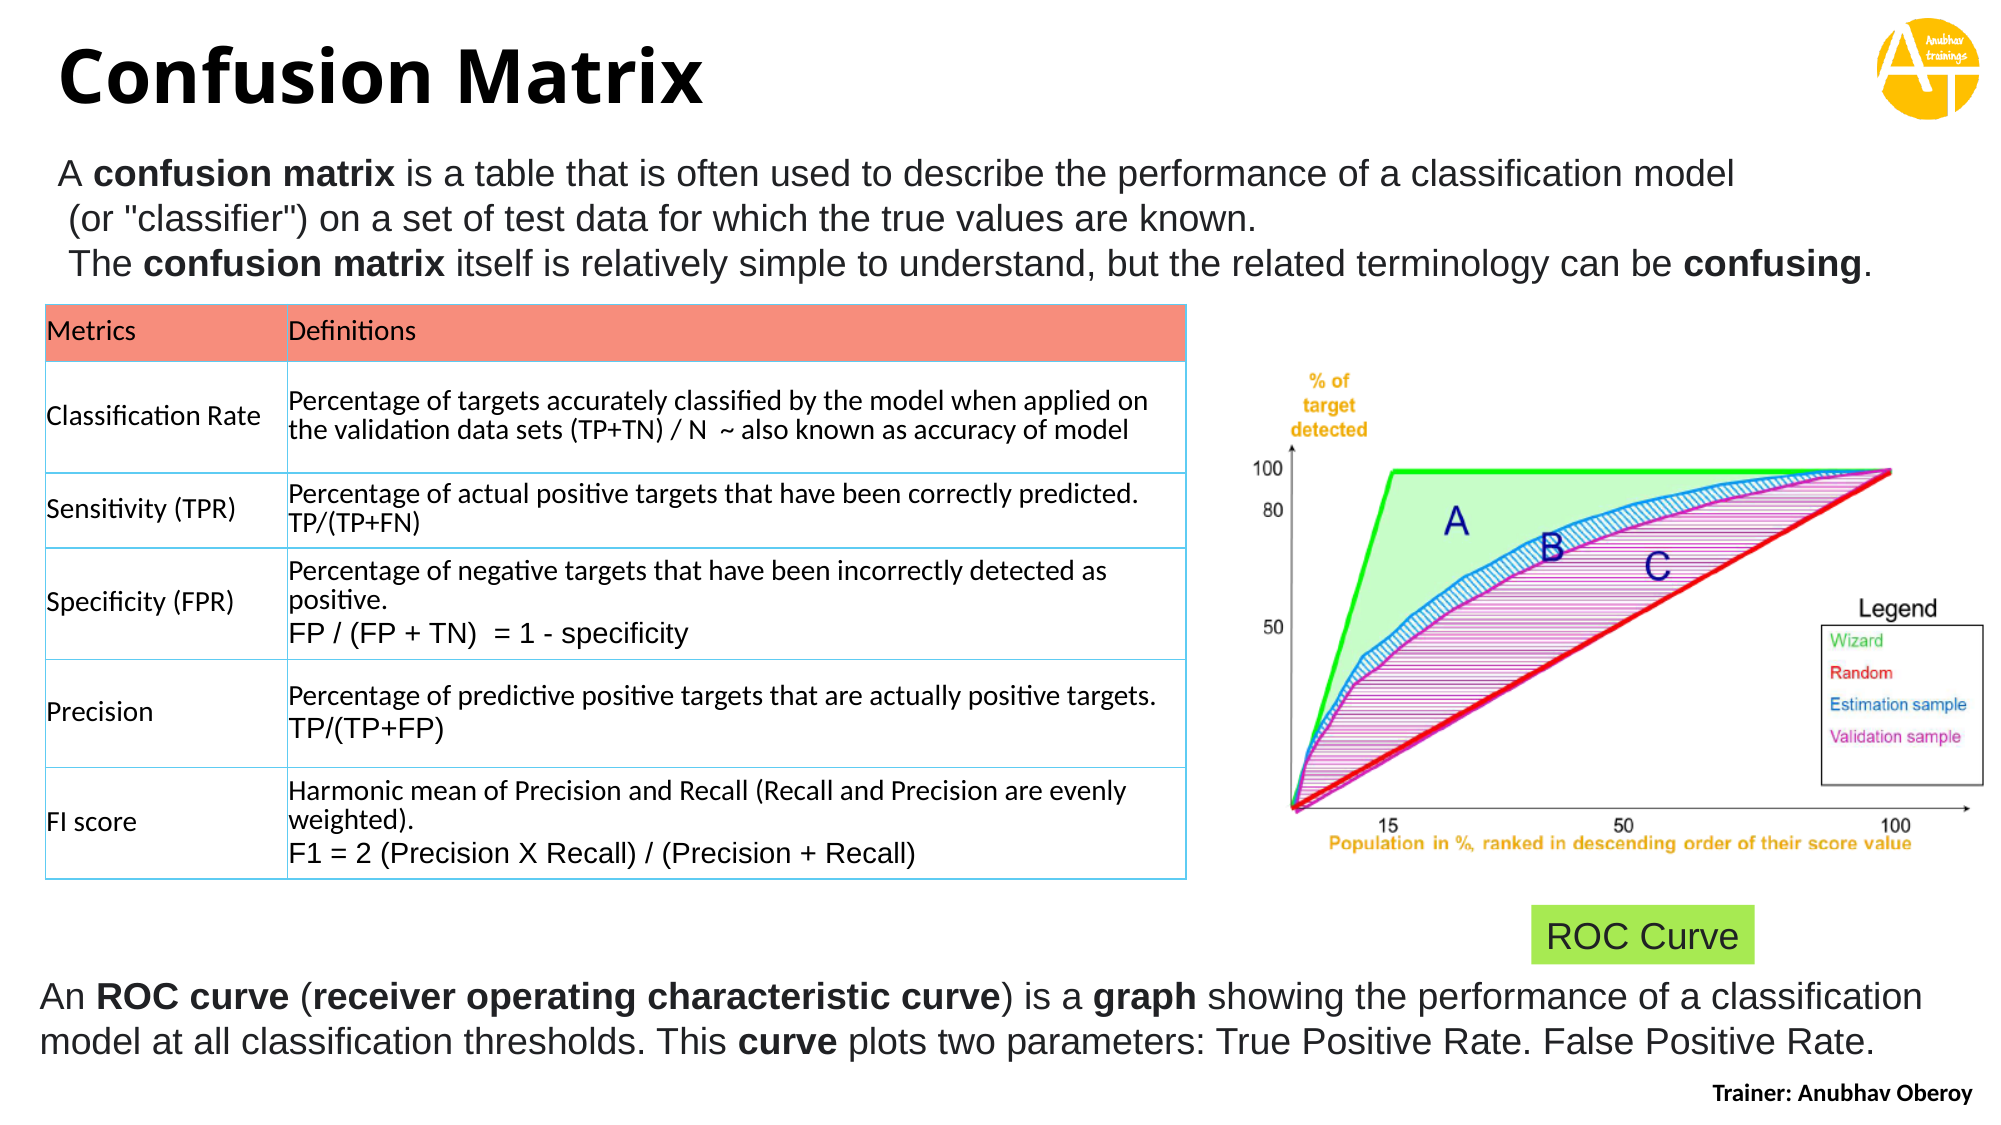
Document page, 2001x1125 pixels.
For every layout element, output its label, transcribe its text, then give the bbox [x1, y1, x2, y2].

text_box A confusion matrix is a table that is often used to describe the performance of a classification model (or "classifier") on a set of test data for which the true values are known. The confusion matrix itself is relatively simple to understand, but the related terminology can be confusing. [42, 141, 1985, 291]
text_box ROC Curve [1531, 904, 1755, 964]
picture [1866, 11, 1985, 128]
footer Trainer: Anubhav Oberoy [1660, 1074, 2000, 1108]
table_cell Percentage of actual positive targets that have been correctly predicted. TP/(TP+FN) [288, 474, 1185, 547]
table_cell Sensitivity (TPR) [46, 474, 287, 547]
text_box An ROC curve (receiver operating characteristic curve) is a graph showing the performance of a classification model at all classification thresholds. This curve plots two parameters: True Positive Rate. False Positive Rate. [24, 964, 1985, 1070]
table_cell Precision [46, 660, 287, 767]
table_header Metrics [46, 305, 287, 361]
table_cell Percentage of predictive positive targets that are actually positive targets. TP/(TP+FP) [288, 660, 1185, 767]
picture [1223, 339, 1985, 863]
table_cell FI score [46, 768, 287, 878]
table_cell Specificity (FPR) [46, 549, 287, 659]
table_cell Percentage of targets accurately classified by the model when applied on the validation data sets (TP+TN) / N ~ also known as accuracy of model [288, 362, 1185, 472]
table_header Definitions [288, 305, 1185, 361]
text_box Confusion Matrix [42, 30, 1896, 141]
table_cell Harmonic mean of Precision and Recall (Recall and Precision are evenly weighted). F1 = 2 (Precision X Recall) / (Precision + Recall) [288, 768, 1185, 878]
table_cell Classification Rate [46, 362, 287, 472]
table_cell Percentage of negative targets that have been incorrectly detected as positive. FP / (FP + TN) = 1 - specificity [288, 549, 1185, 659]
